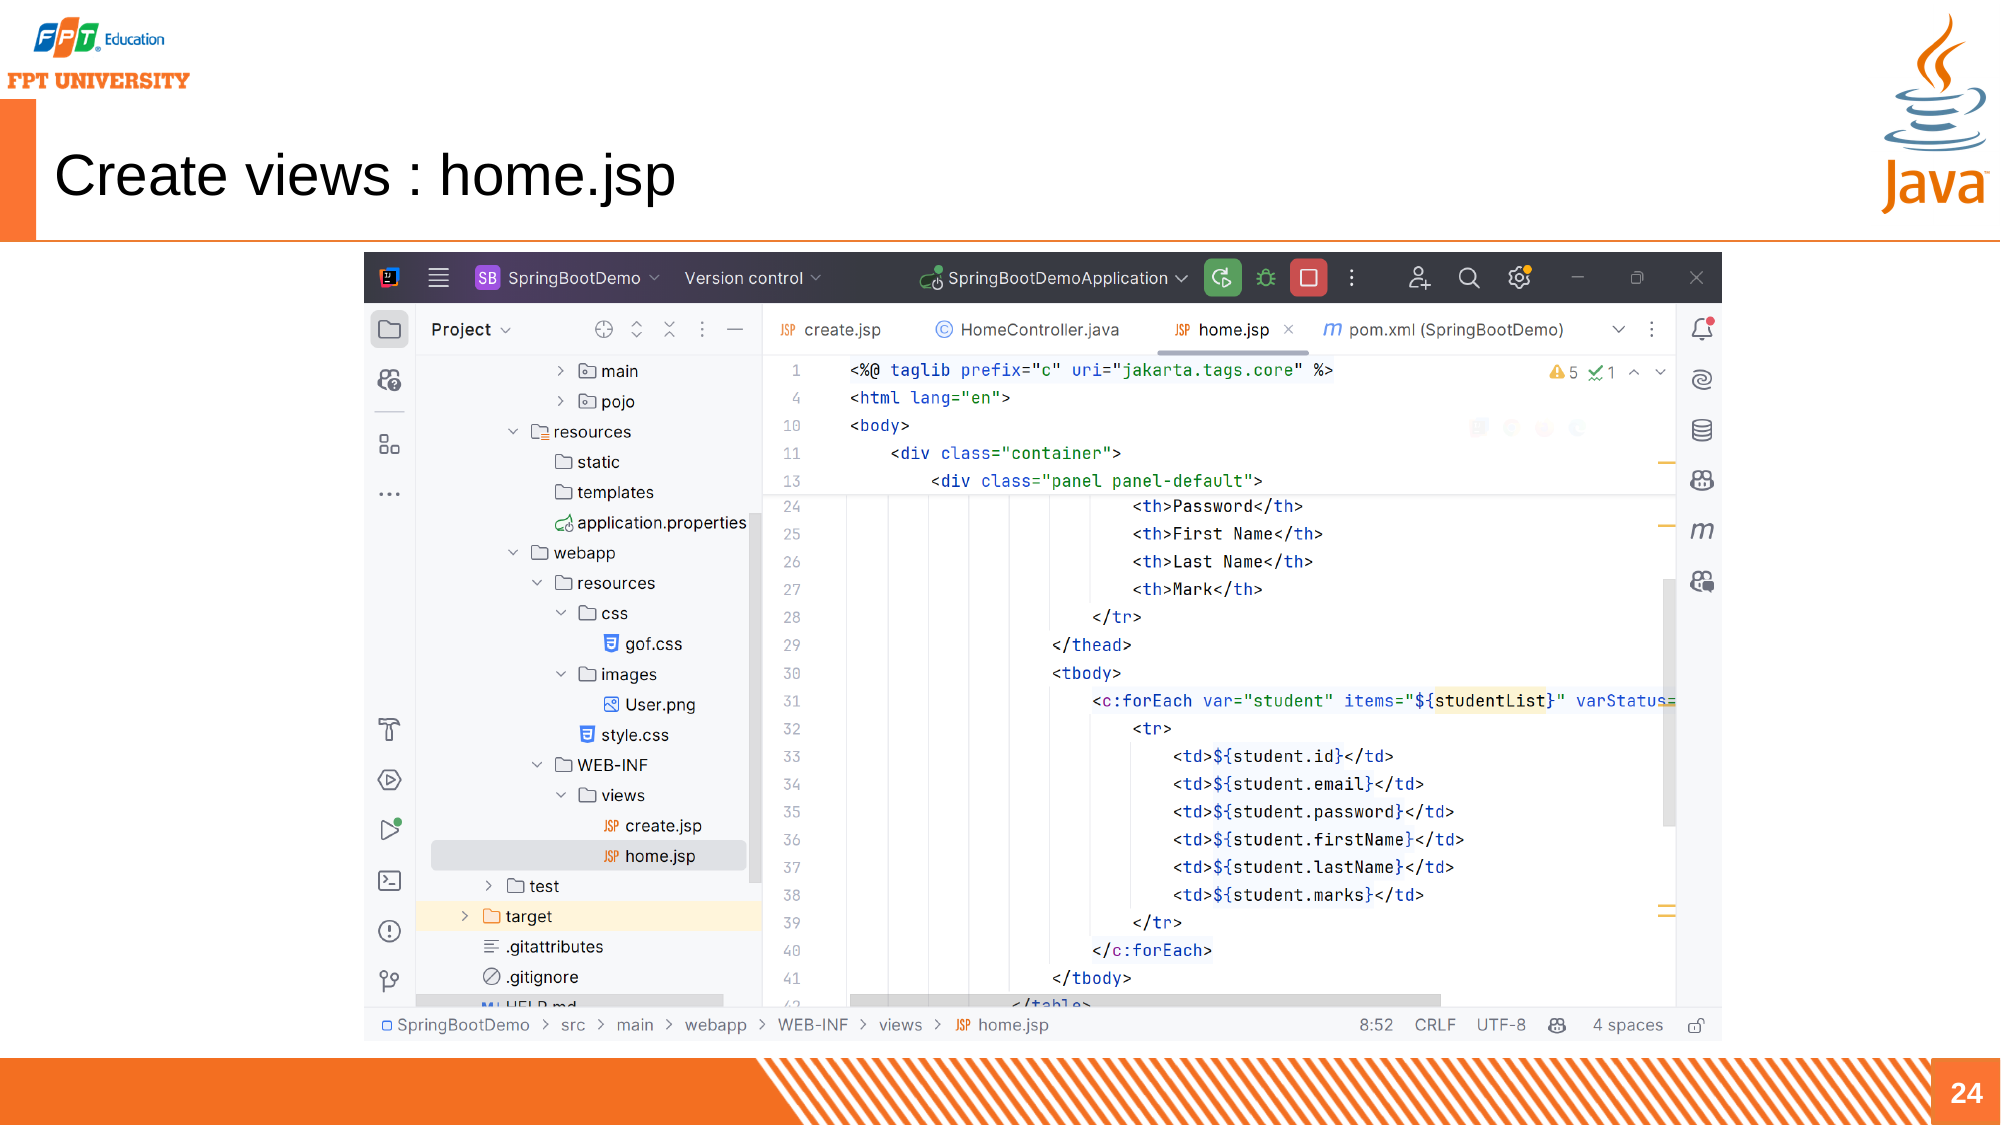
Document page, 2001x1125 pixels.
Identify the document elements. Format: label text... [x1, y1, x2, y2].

picture [0, 2, 197, 99]
picture [1868, 4, 2000, 226]
slide_number 24 [1933, 1059, 2000, 1124]
title Create views : home.jsp [39, 123, 1872, 230]
picture [0, 1058, 1934, 1125]
picture [364, 252, 1722, 1041]
